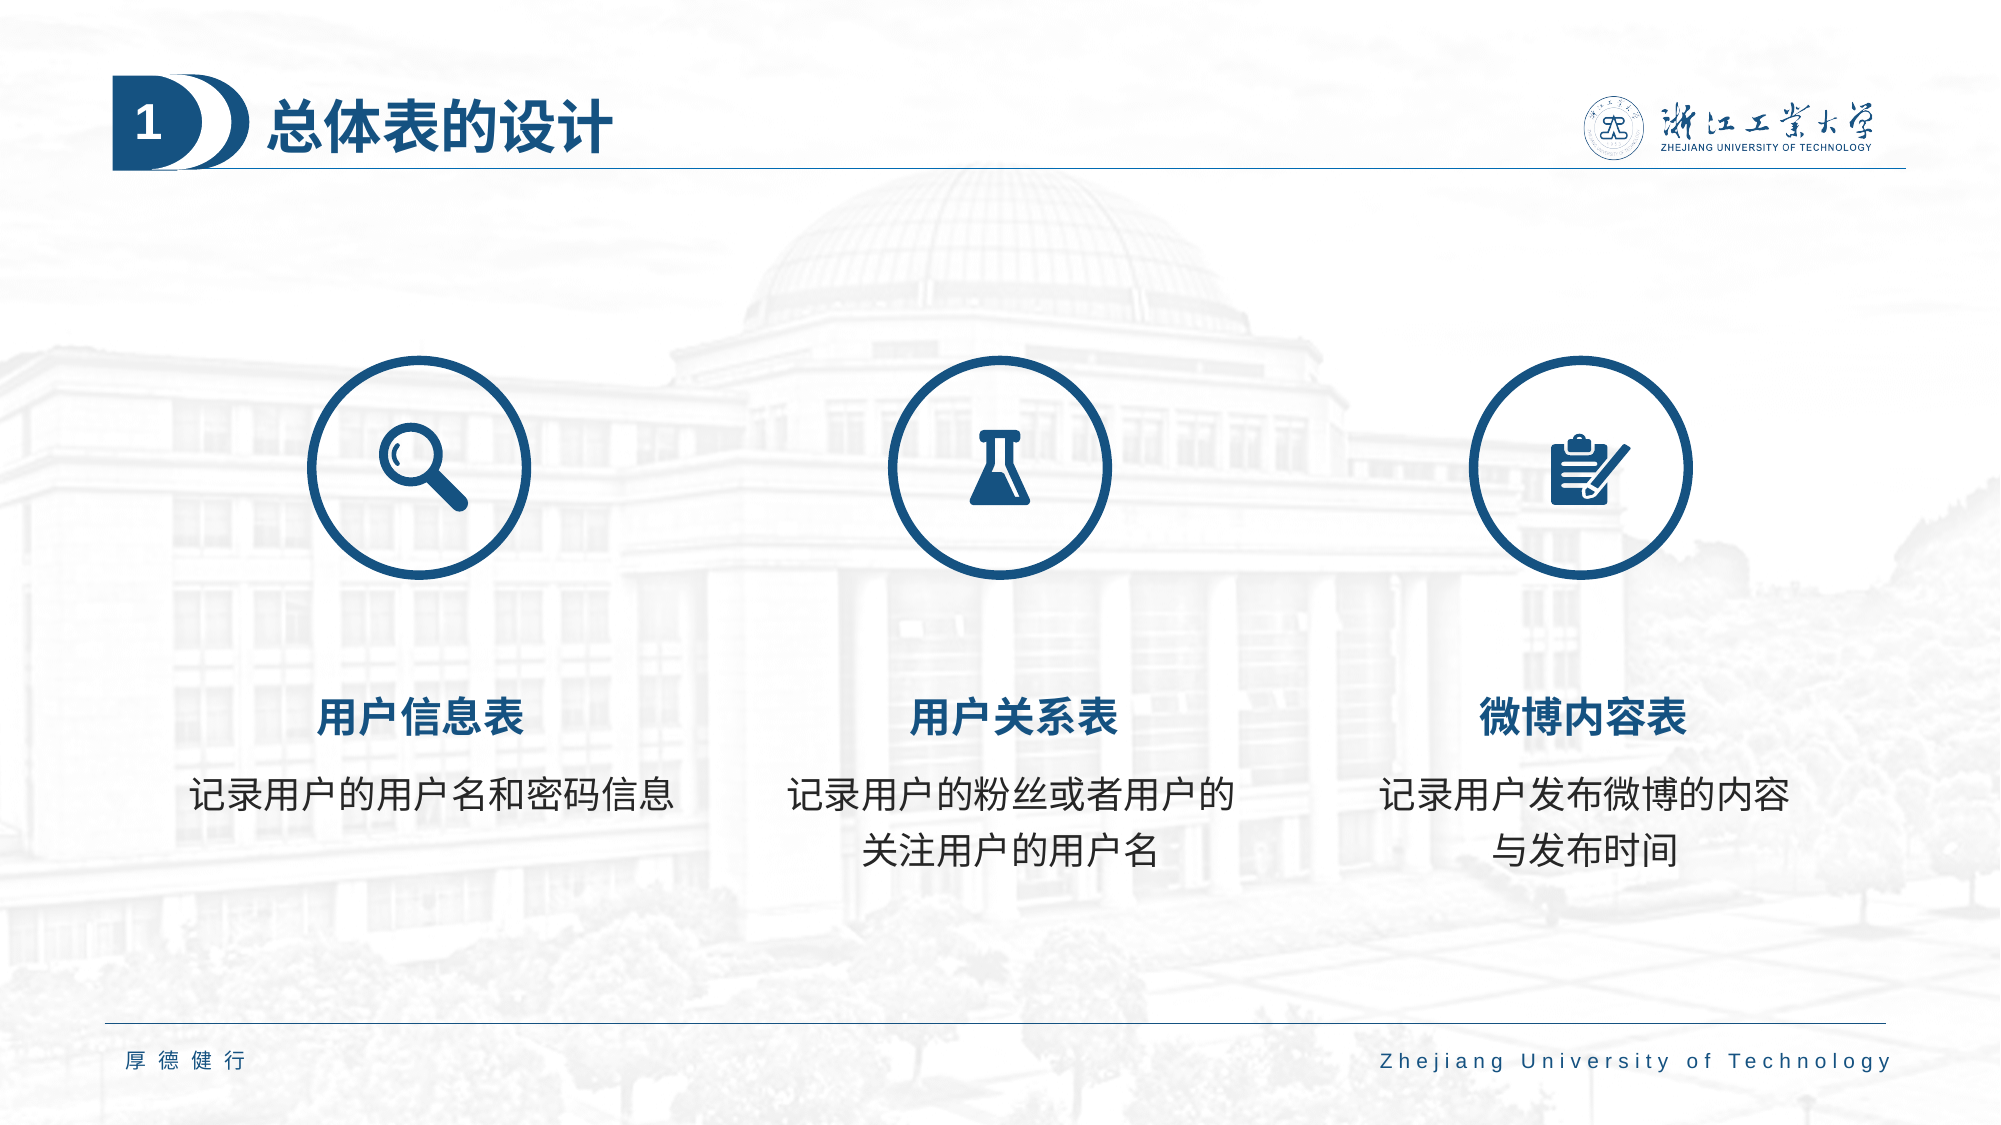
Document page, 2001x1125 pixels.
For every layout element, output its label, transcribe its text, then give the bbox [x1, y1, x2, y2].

text_box 记录用户的粉丝或者用户的关注用户的用户名 [754, 752, 1268, 880]
list 1 [109, 88, 187, 159]
footer 厚德健行 [109, 1042, 556, 1078]
text_box [969, 429, 1031, 506]
text_box [1567, 433, 1592, 453]
text_box [1551, 444, 1608, 505]
text_box 用户关系表 [703, 671, 1276, 749]
text_box [1472, 359, 1690, 577]
text_box 记录用户的用户名和密码信息 [161, 752, 704, 824]
picture [1568, 169, 1886, 174]
text_box 微博内容表 [1276, 671, 1892, 749]
slide_number Zhejiang University of Technology [1275, 1042, 1890, 1078]
text_box [310, 359, 528, 577]
text_box [1590, 444, 1631, 489]
text_box [379, 422, 469, 512]
text_box 用户信息表 [109, 671, 703, 749]
text_box [891, 359, 1109, 577]
text_box 记录用户发布微博的内容 与发布时间 [1328, 752, 1842, 880]
title 总体表的设计 [250, 73, 1890, 169]
